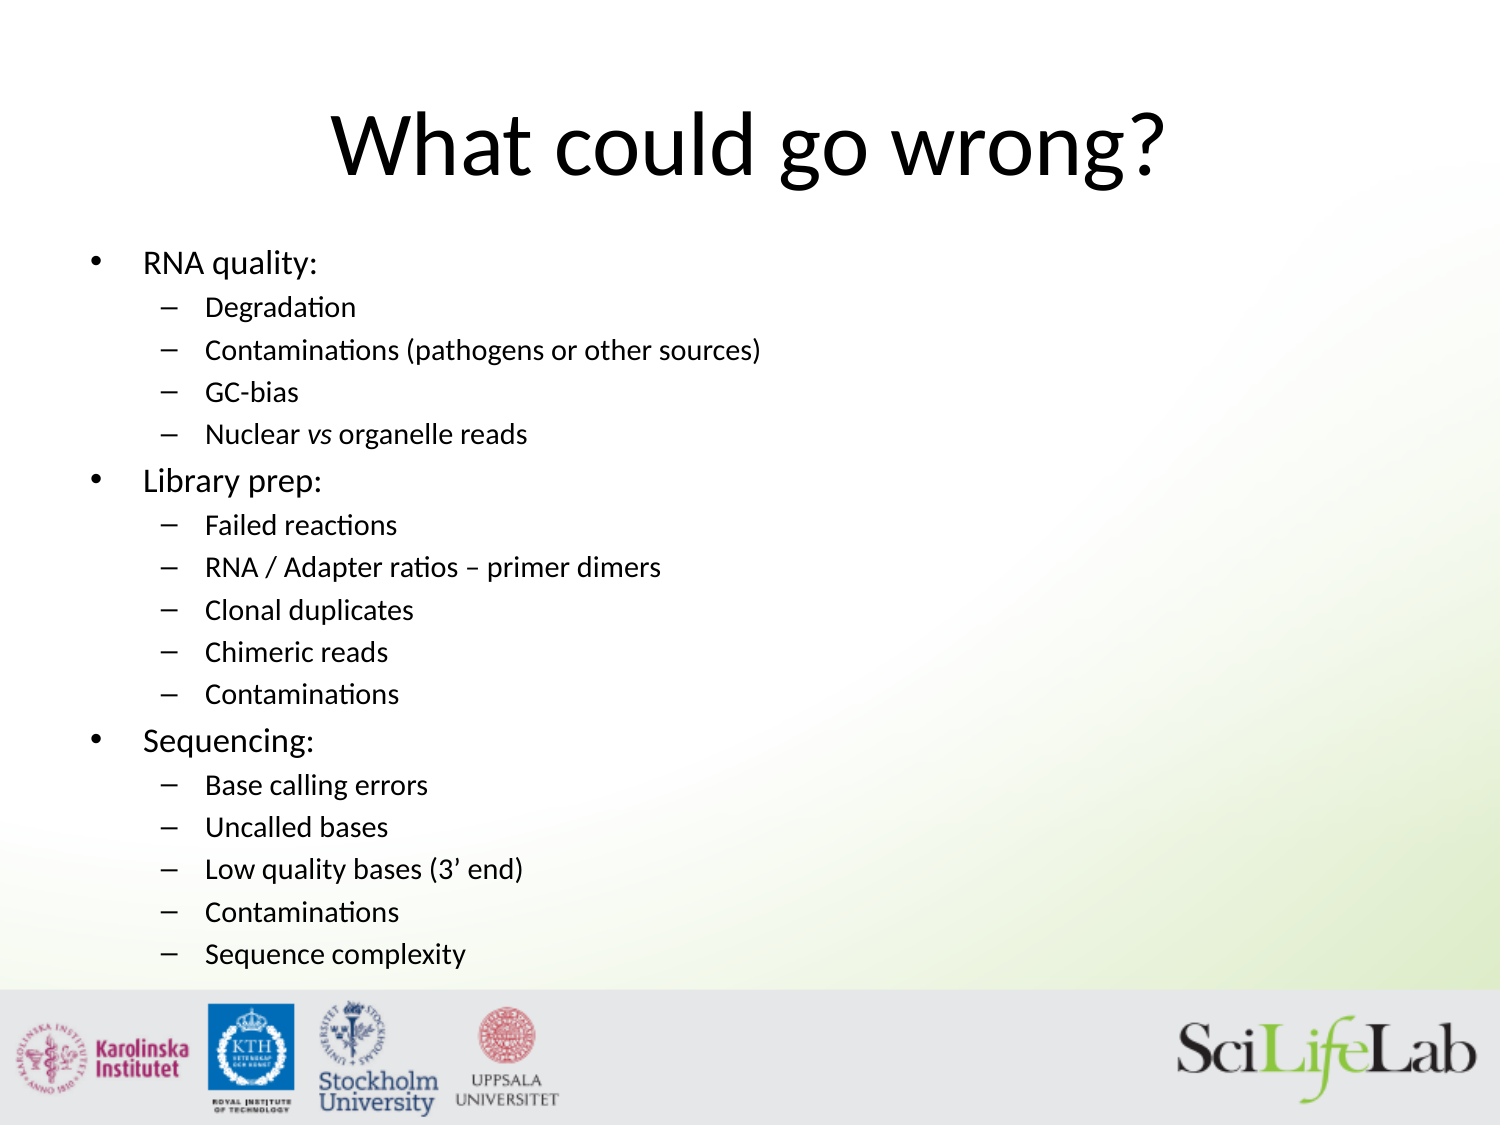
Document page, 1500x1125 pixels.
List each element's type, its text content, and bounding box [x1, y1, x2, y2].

list RNA quality: Degradation Contaminations (pathogens or other sources) GC-bias Nuclear vs organelle reads Library prep: Failed reactions RNA / Adapter ratios – primer dimers Clonal duplicates Chimeric reads Contaminations Sequencing: Base calling errors Uncalled bases Low quality bases (3’ end) Contaminations Sequence complexity [75, 232, 1425, 991]
title What could go wrong? [75, 45, 1425, 232]
